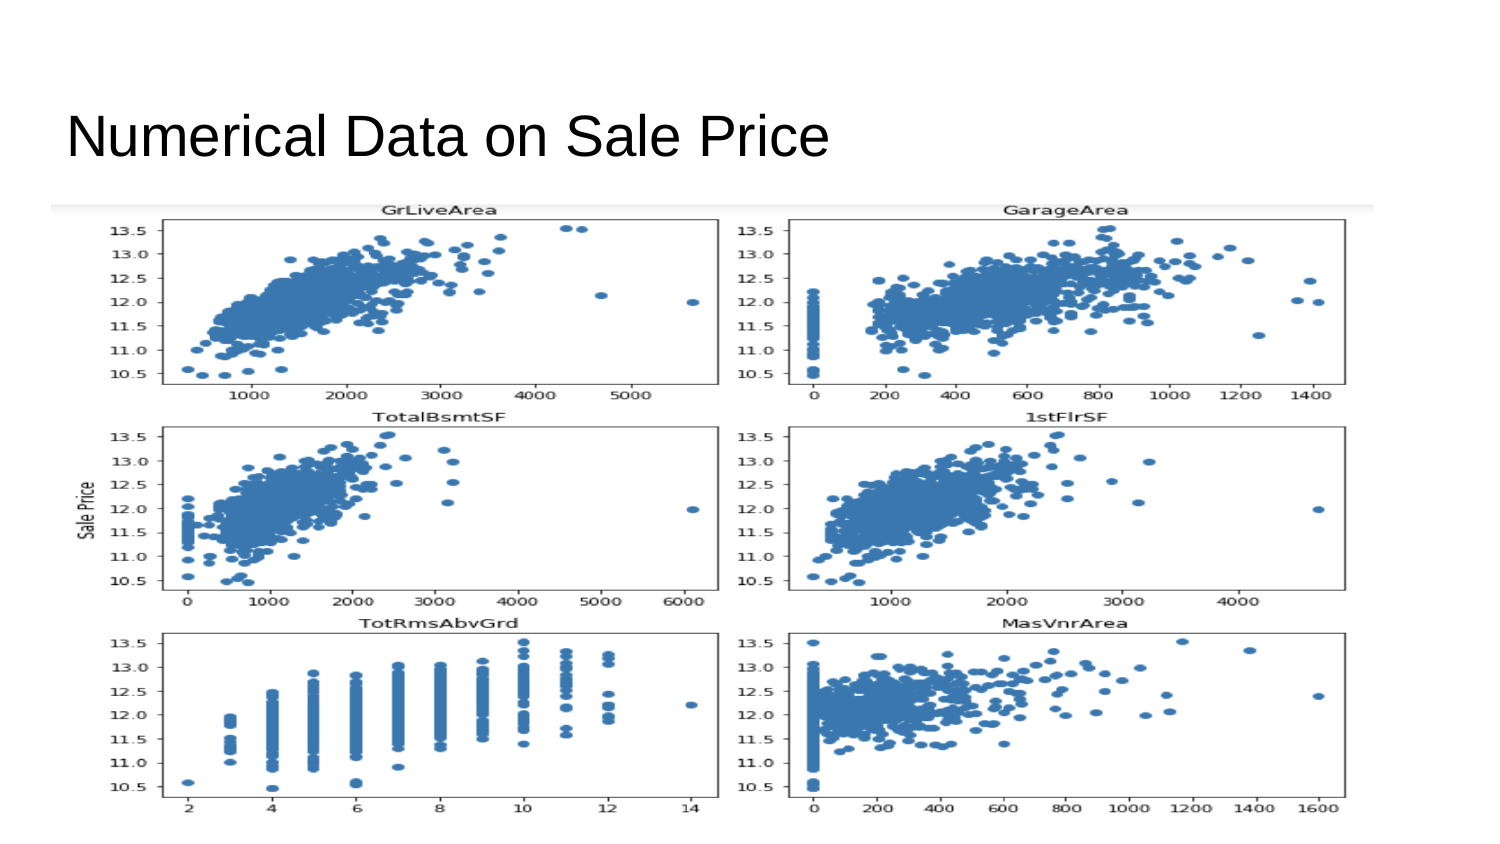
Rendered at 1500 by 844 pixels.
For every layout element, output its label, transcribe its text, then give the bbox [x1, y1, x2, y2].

list . [51, 189, 1449, 750]
picture [50, 200, 1375, 821]
title Numerical Data on Sale Price [51, 72, 1449, 167]
